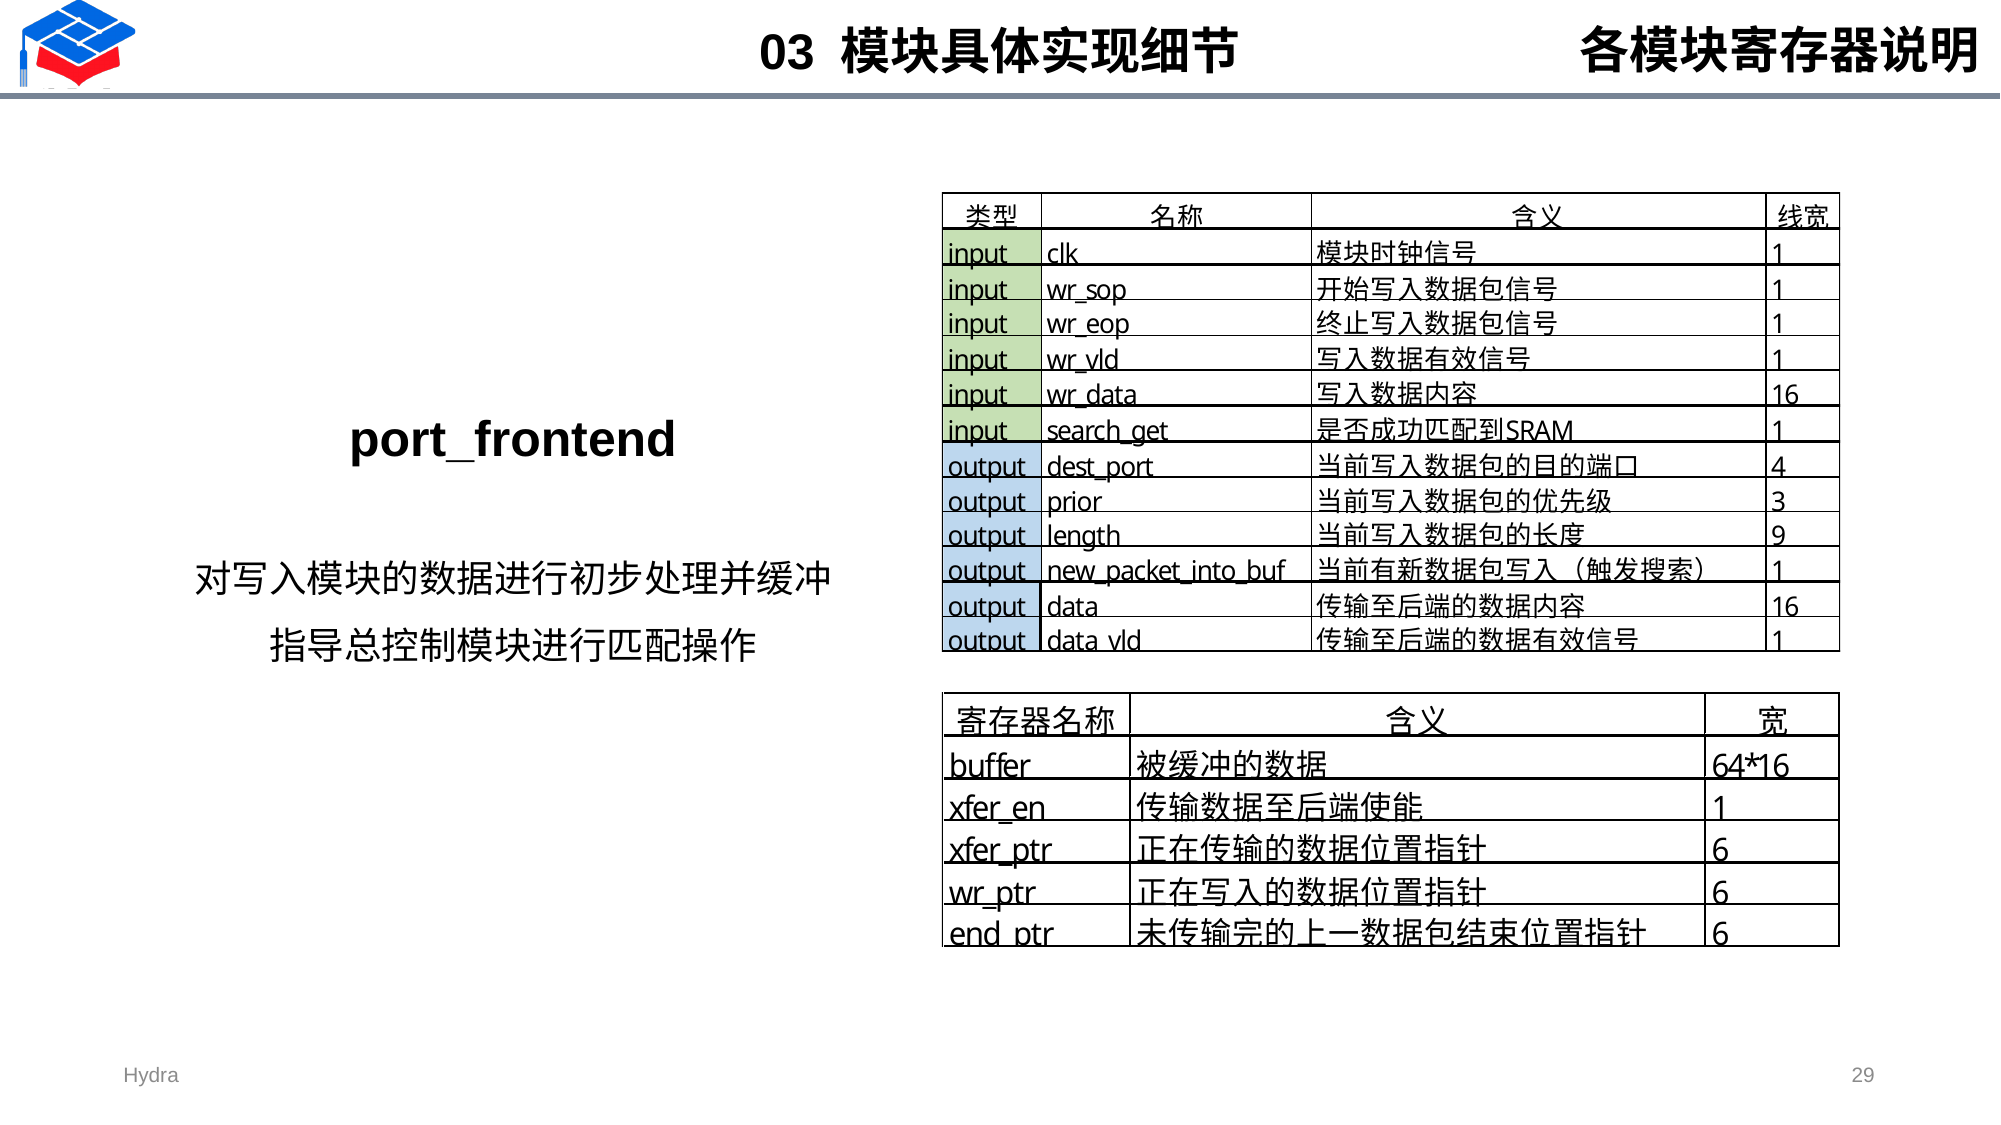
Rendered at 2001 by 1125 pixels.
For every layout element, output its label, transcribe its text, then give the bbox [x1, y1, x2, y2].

picture [941, 692, 1842, 949]
text_box 各模块寄存器说明 [1547, 0, 2000, 87]
slide_number 29 [1289, 1051, 1890, 1097]
picture [941, 192, 1842, 654]
text_box 03 模块具体实现细节 [718, 97, 1282, 109]
text_box 对写入模块的数据进行初步处理并缓冲 指导总控制模块进行匹配操作 [158, 524, 868, 675]
picture [0, 0, 157, 89]
footer Hydra [108, 1051, 709, 1097]
text_box port_frontend [218, 398, 808, 495]
text_box 03 模块具体实现细节 [718, 12, 1282, 96]
